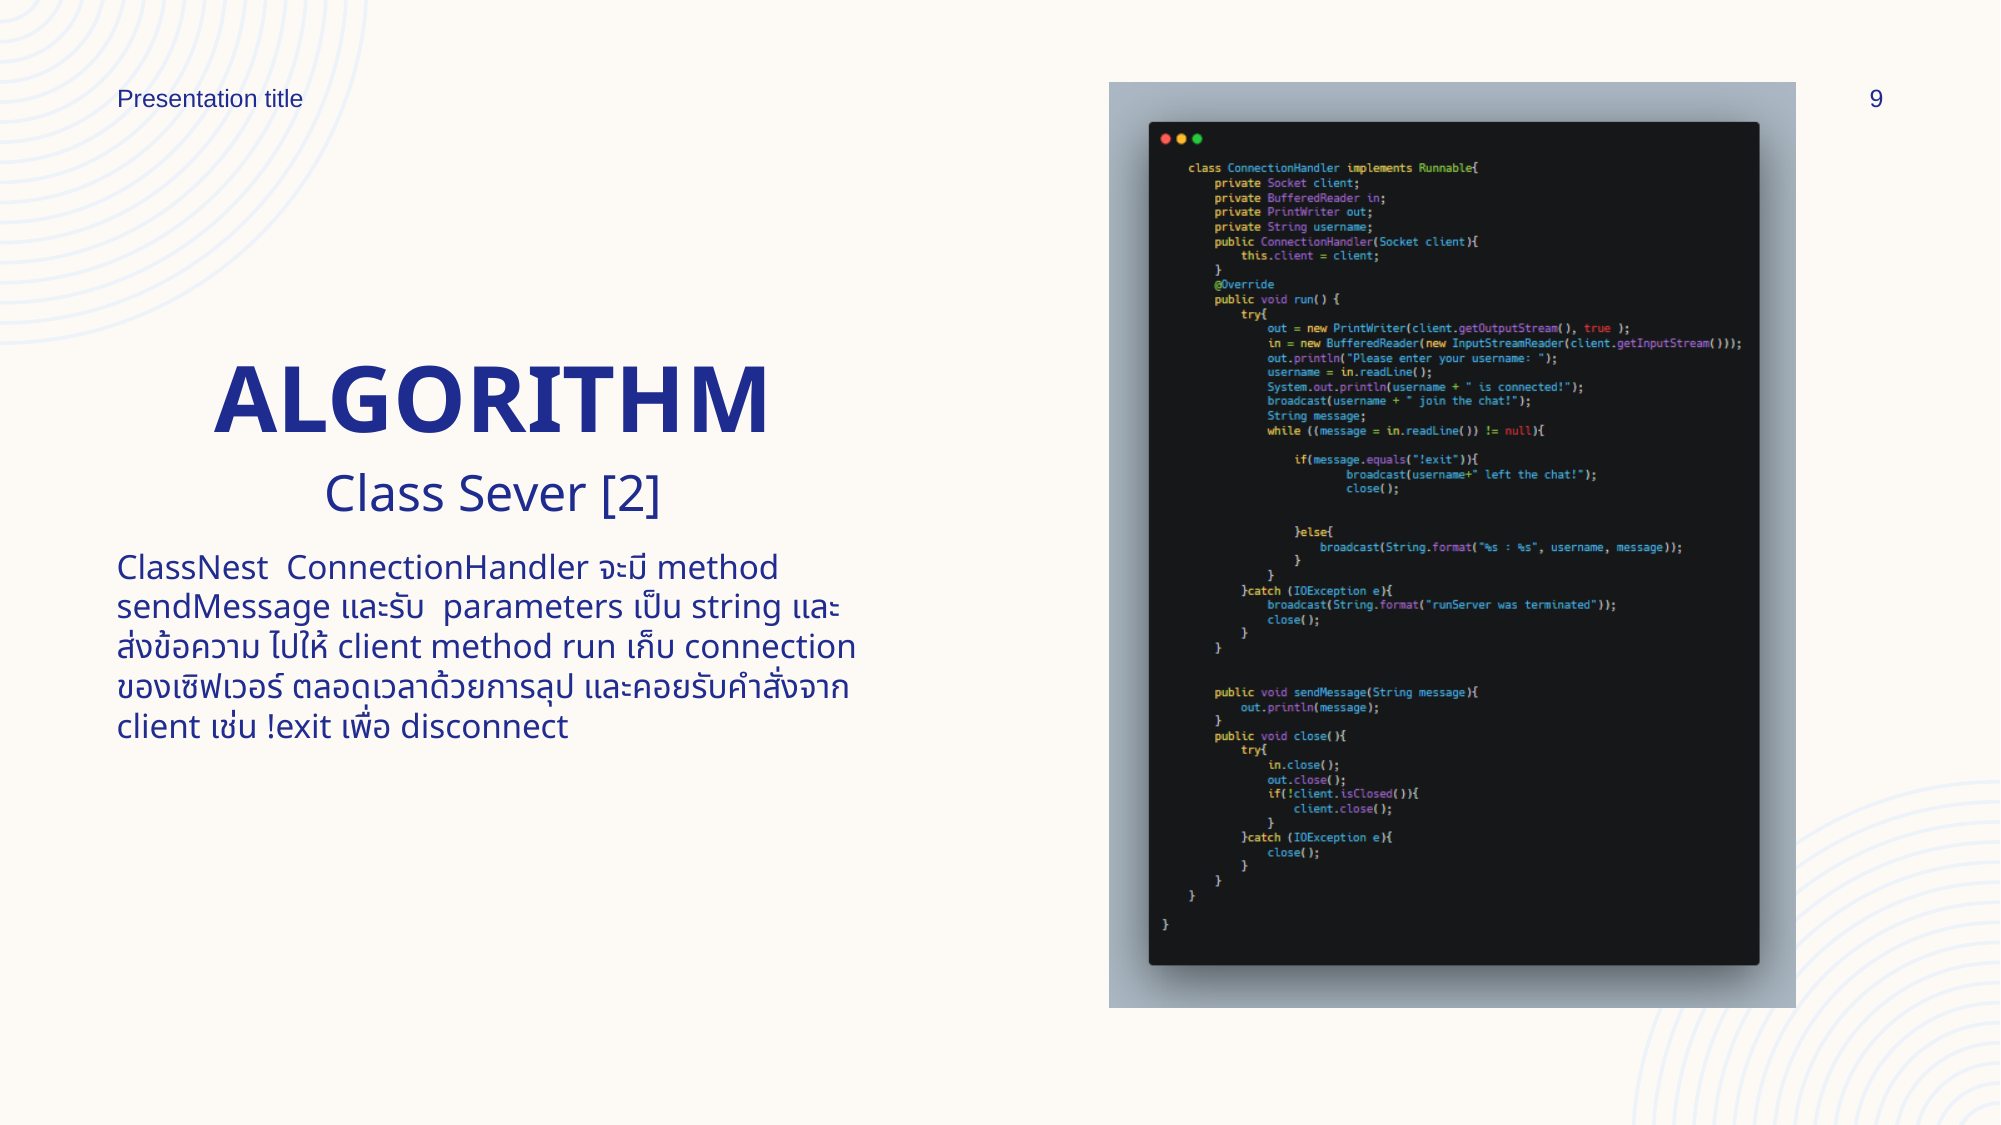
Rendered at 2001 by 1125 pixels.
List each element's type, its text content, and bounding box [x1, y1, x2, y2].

text_box ClassNest ConnectionHandler จะมี method sendMessage และรับ parameters เป็น string และส่งข้อความ ไปให้ client method run เก็บ connection ของเซิฟเวอร์ ตลอดเวลาด้วยการลุป และคอยรับคำสั่งจาก client เช่น !exit เพื่อ disconnect [101, 539, 886, 888]
text_box Class Sever [2] [0, 454, 1019, 539]
text_box Algorithm [0, 342, 1049, 469]
picture [1109, 82, 1796, 1008]
footer Presentation title [101, 75, 627, 120]
slide_number 9 [1795, 75, 1958, 120]
